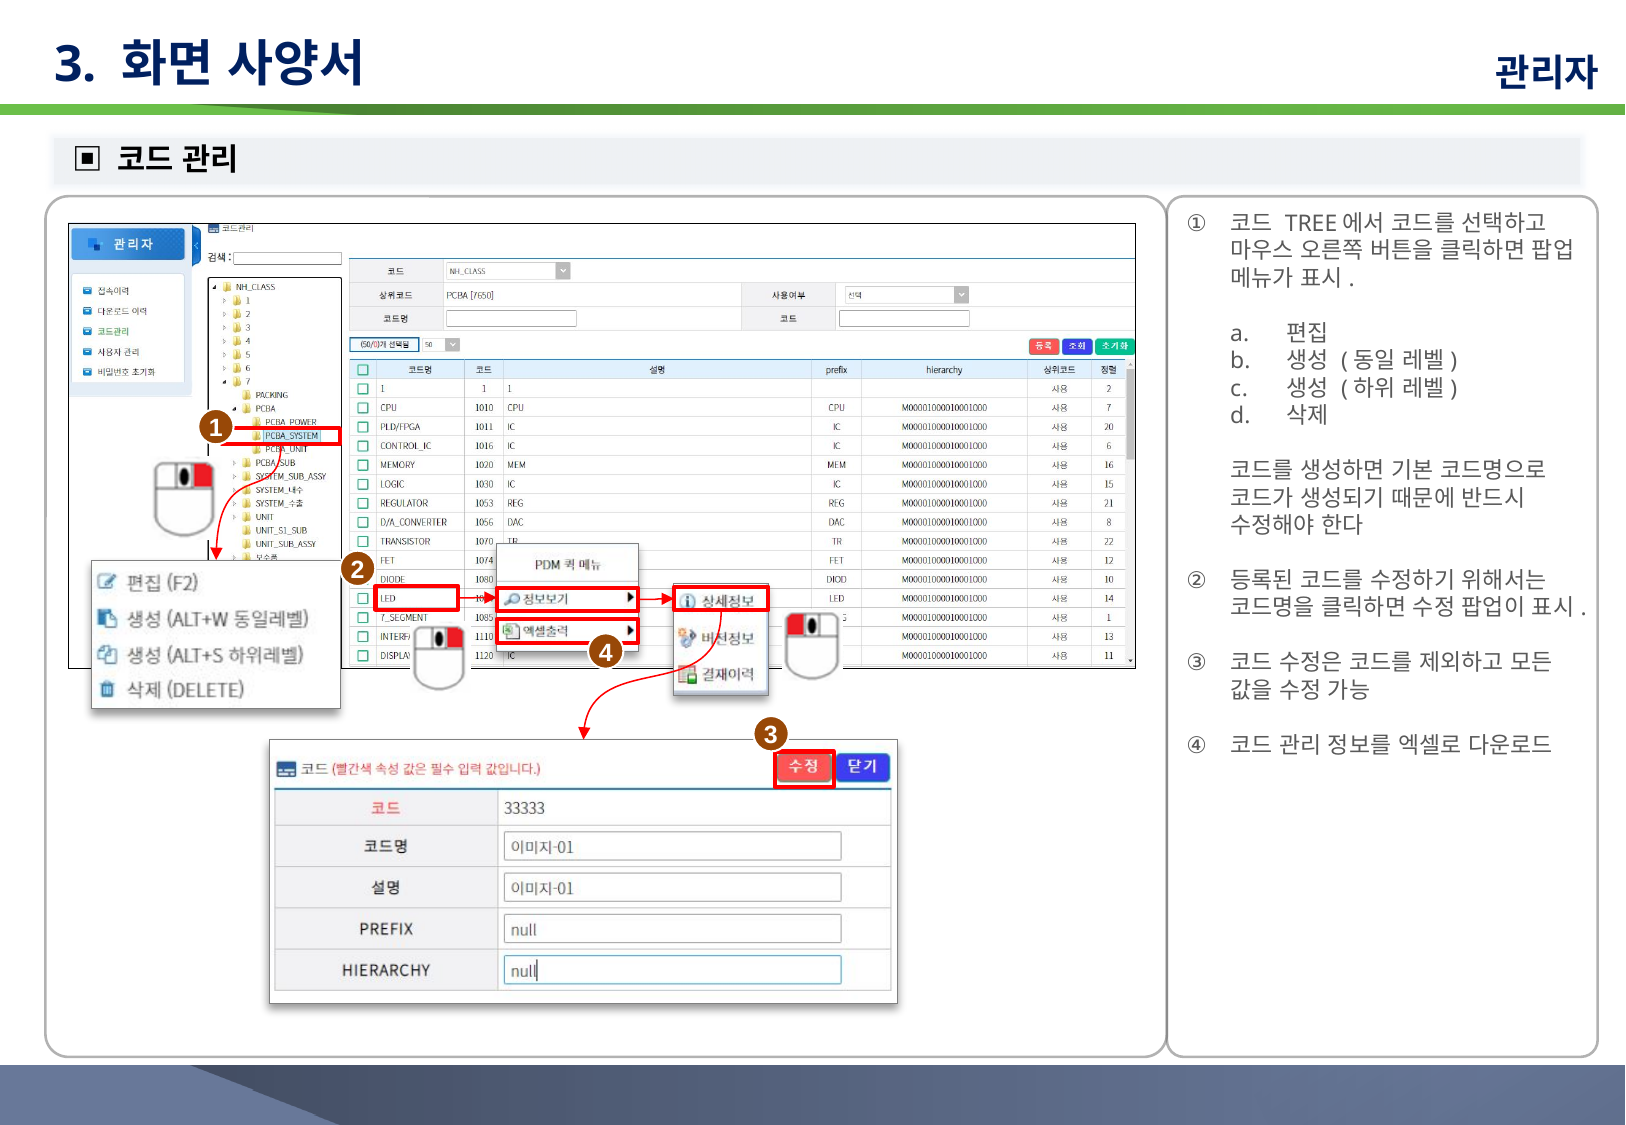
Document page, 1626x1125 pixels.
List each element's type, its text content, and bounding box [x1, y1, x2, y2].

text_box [190, 469, 307, 535]
text_box [43, 194, 1166, 1060]
picture [0, 104, 1625, 115]
text_box 3 [751, 713, 791, 738]
text_box 코드 TREE에서 코드를 선택하고 마우스 오른쪽 버튼을 클릭하면 팝업 메뉴가 표시. 편집 생성 (동일 레벨) 생성 (하위 레벨) 삭제 코드를 생성하면 기본 코드명으로 코드가 생성되기 때문에 반드시 수정해야 한다 등록된 코드를 수정하기 위해서는 코드명을 클릭하면 수정 팝업이 표시. 코드 수정은 코드를 제외하고 모든 값을 수정 가능 코드 관리 정보를 엑셀로 다운로드 [1164, 194, 1600, 1060]
picture [68, 222, 1136, 709]
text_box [587, 605, 718, 745]
text_box 관리자 [1249, 42, 1600, 100]
picture [268, 739, 899, 1004]
text_box ▣ 코드 관리 [72, 140, 1593, 185]
title 3. 화면 사양서 [54, 33, 1462, 91]
text_box [52, 136, 1582, 186]
